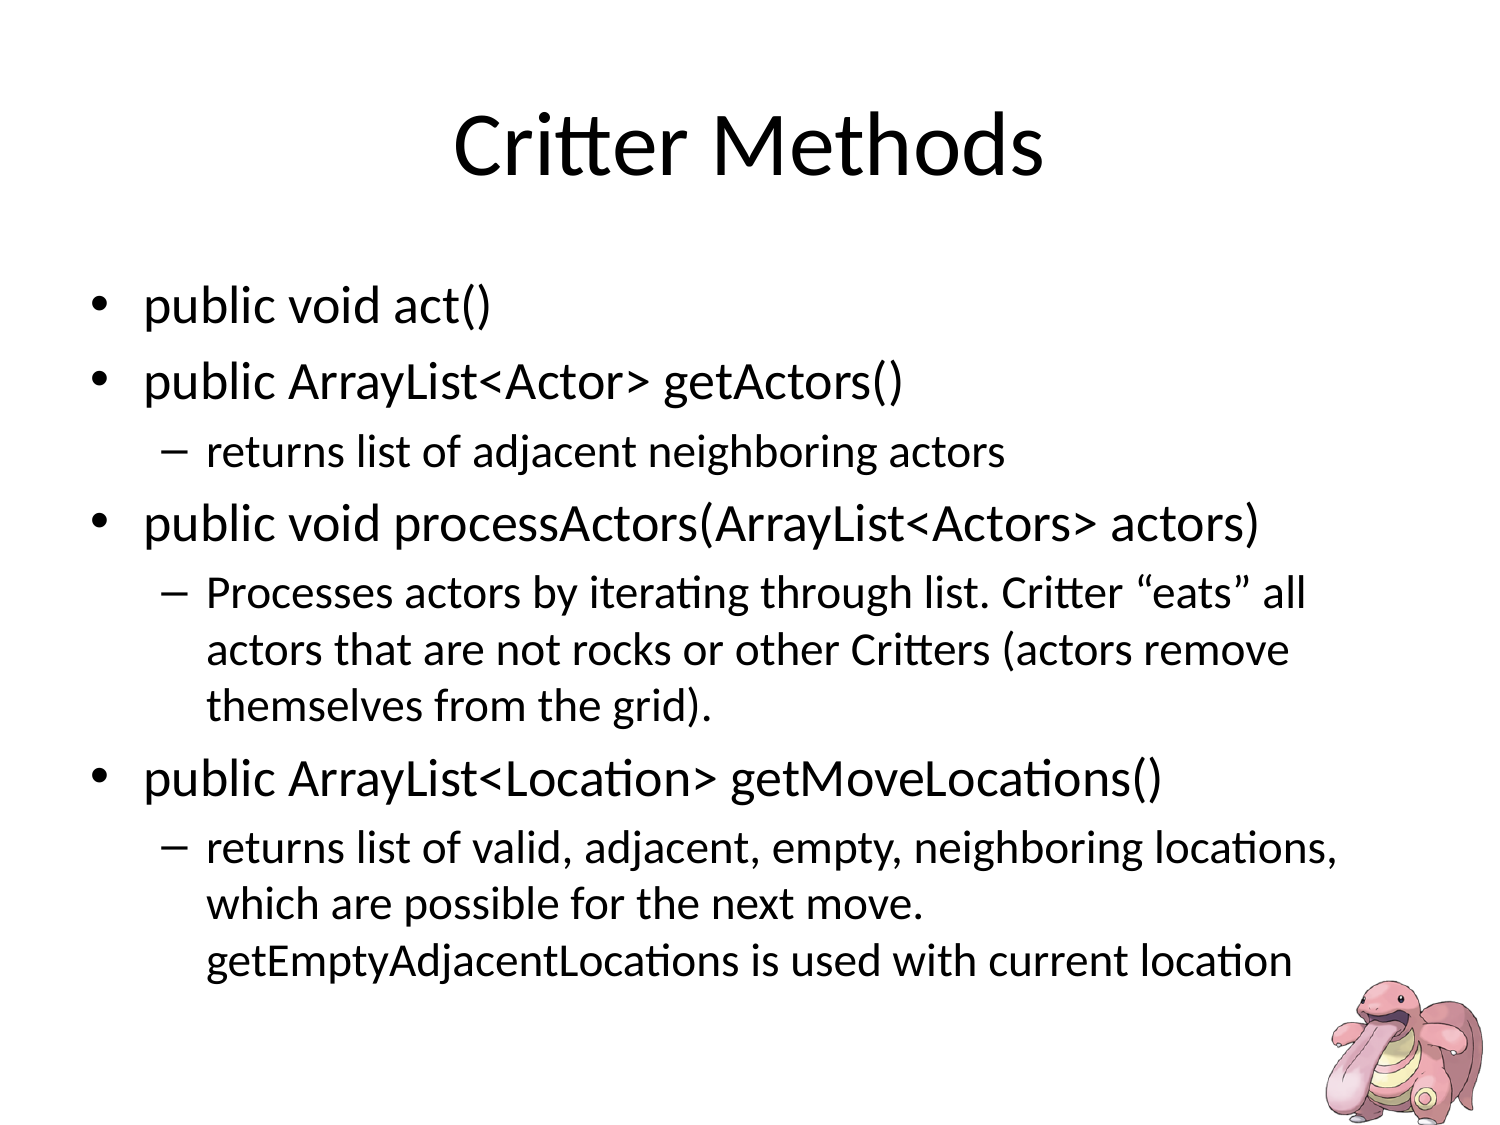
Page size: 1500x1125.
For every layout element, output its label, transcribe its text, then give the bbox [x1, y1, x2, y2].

picture [1320, 962, 1500, 1125]
title Critter Methods [75, 45, 1425, 233]
list public void act() public ArrayList<Actor> getActors() returns list of adjacent neighboring actors public void processActors(ArrayList<Actors> actors) Processes actors by iterating through list. Critter “eats” all actors that are not rocks or other Critters (actors remove themselves from the grid). public ArrayList<Location> getMoveLocations() returns list of valid, adjacent, empty, neighboring locations, which are possible for the next move. getEmptyAdjacentLocations is used with current location [75, 262, 1425, 1005]
